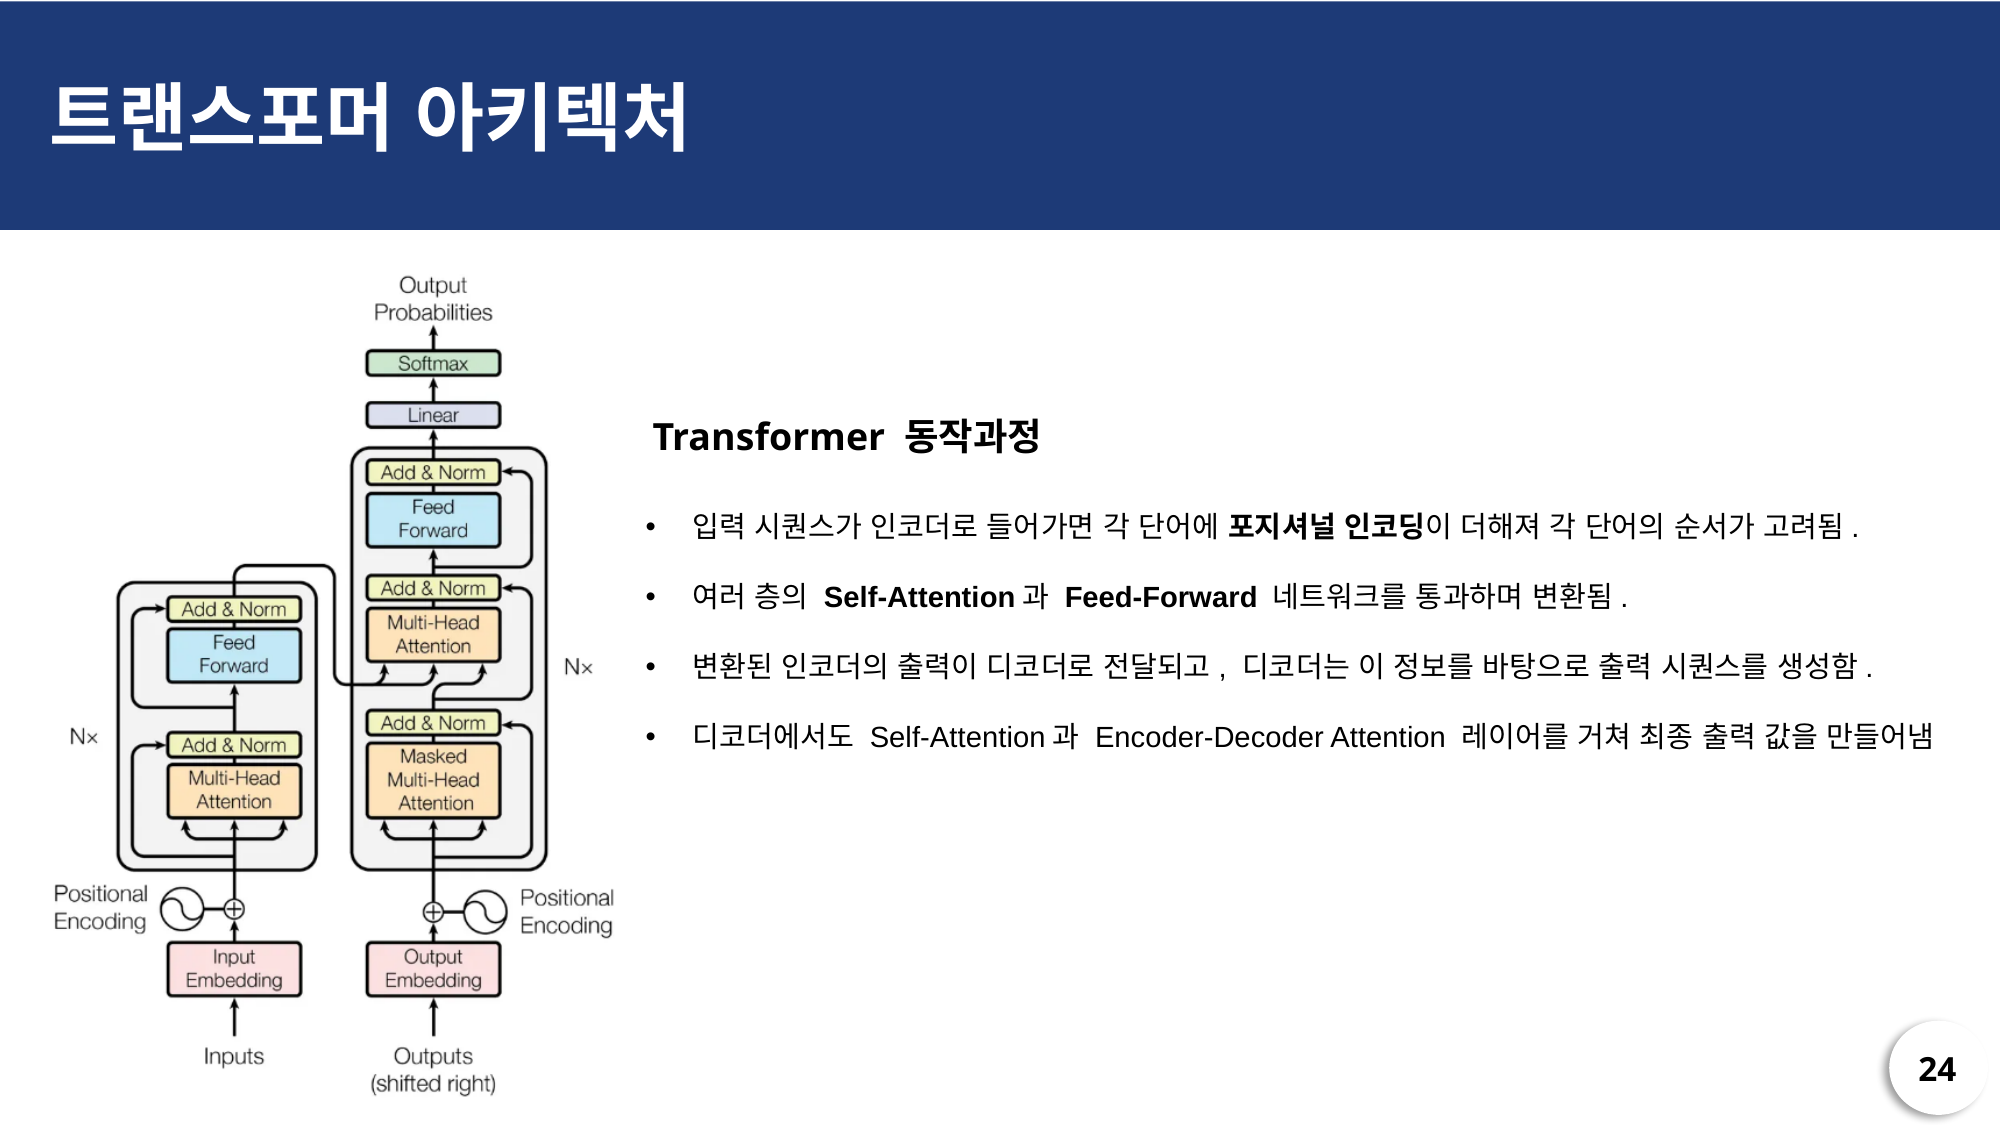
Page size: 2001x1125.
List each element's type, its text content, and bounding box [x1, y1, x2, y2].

text_box 24 [1888, 1019, 1990, 1116]
picture [26, 257, 651, 1115]
text_box 입력 시퀀스가 인코더로 들어가면 각 단어에 포지셔널 인코딩이 더해져 각 단어의 순서가 고려됨. 여러 층의 Self-Attention과 Feed-Forward 네트워크를 통과하며 변환됨. 변환된 인코더의 출력이 디코더로 전달되고, 디코더는 이 정보를 바탕으로 출력 시퀀스를 생성함. 디코더에서도 Self-Attention과 Encoder-Decoder Attention 레이어를 거쳐 최종 출력 값을 만들어냄 [650, 466, 1961, 761]
text_box 트랜스포머 아키텍처 [0, 0, 2000, 231]
text_box Transformer 동작과정 [650, 405, 1058, 466]
